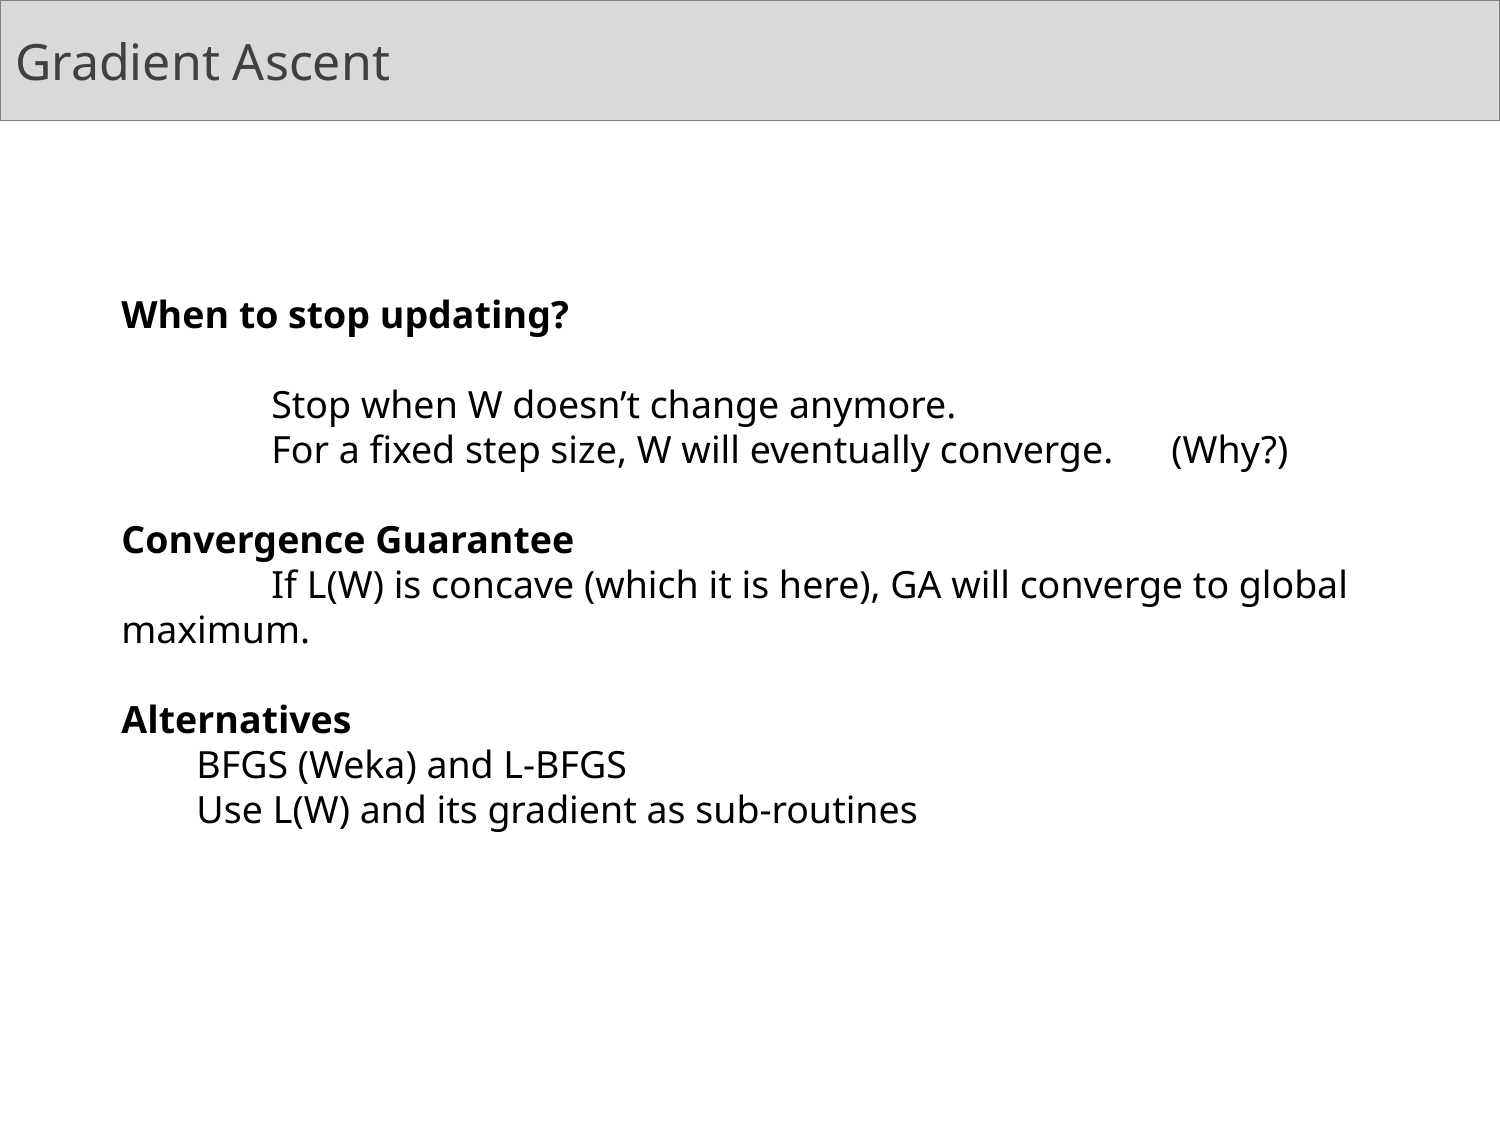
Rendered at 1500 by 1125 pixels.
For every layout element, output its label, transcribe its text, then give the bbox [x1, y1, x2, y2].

text_box When to stop updating? Stop when W doesn’t change anymore. For a fixed step size, W will eventually converge. (Why?) Convergence Guarantee If L(W) is concave (which it is here), GA will converge to global maximum. Alternatives BFGS (Weka) and L-BFGS Use L(W) and its gradient as sub-routines [106, 283, 1394, 839]
title Gradient Ascent [0, 0, 1500, 121]
